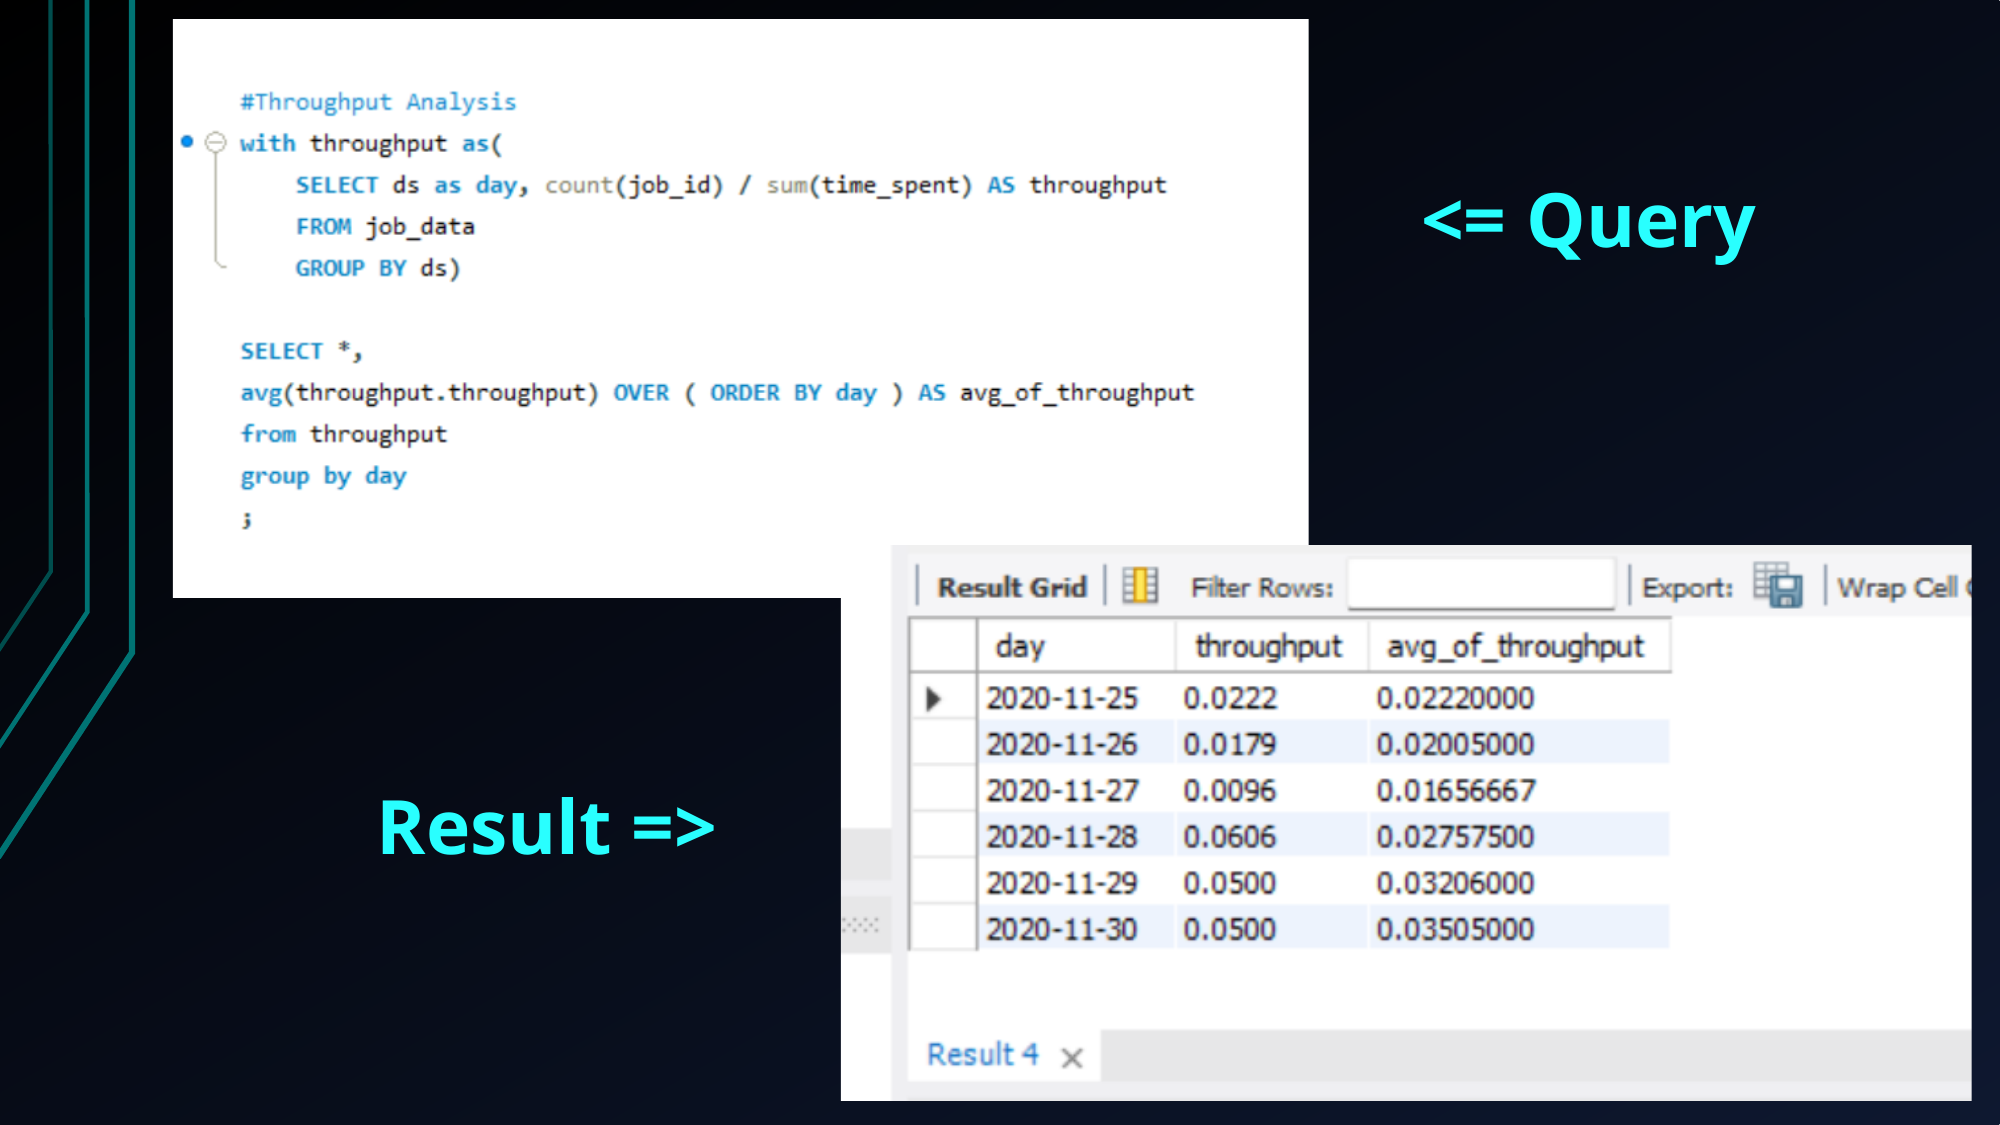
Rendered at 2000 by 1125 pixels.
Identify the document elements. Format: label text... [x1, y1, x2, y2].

picture [172, 18, 1972, 1101]
text_box Result => [361, 782, 837, 987]
text_box <= Query [1406, 175, 1927, 380]
